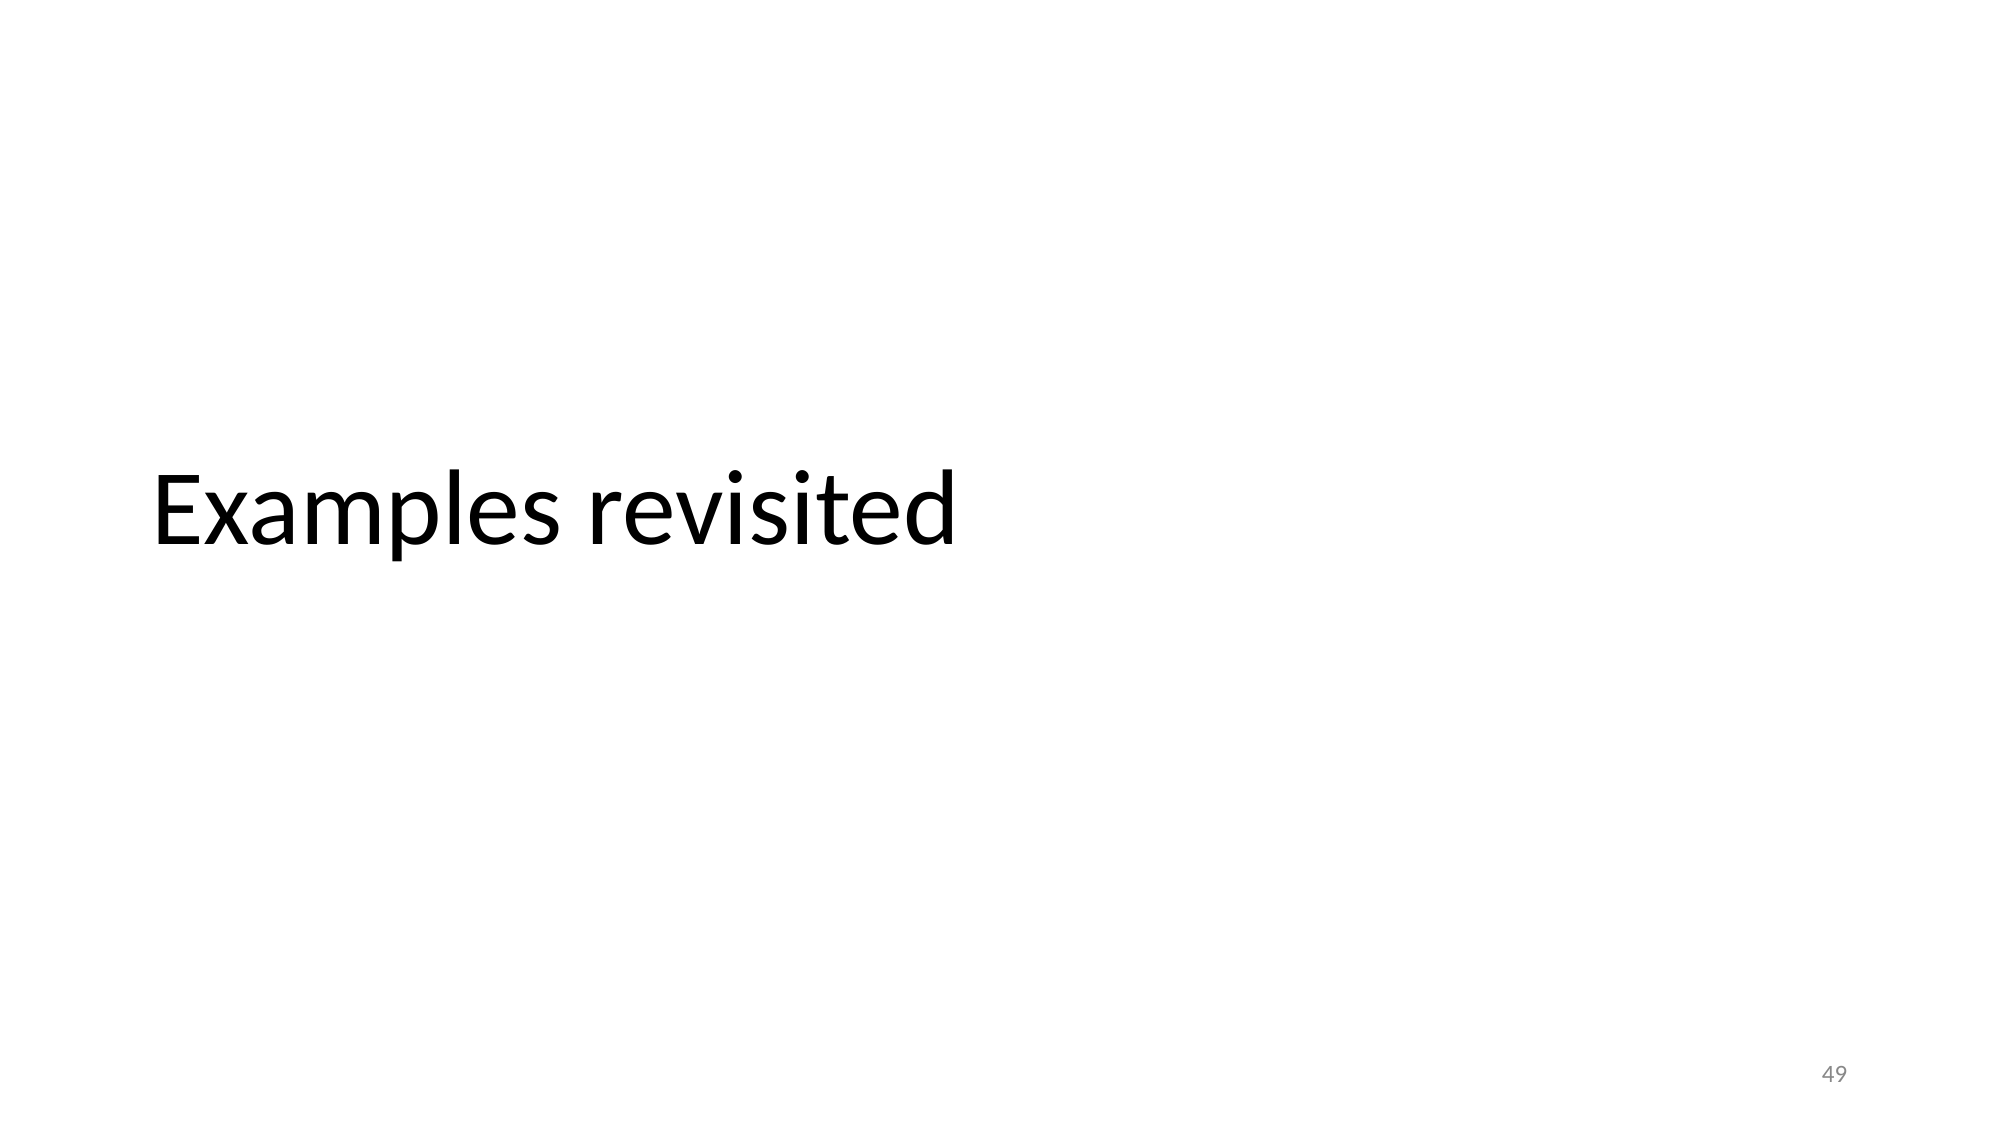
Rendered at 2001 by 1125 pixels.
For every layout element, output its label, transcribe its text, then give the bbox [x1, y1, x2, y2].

title Examples revisited [136, 442, 1862, 575]
slide_number ‹#› [1412, 1042, 1863, 1103]
